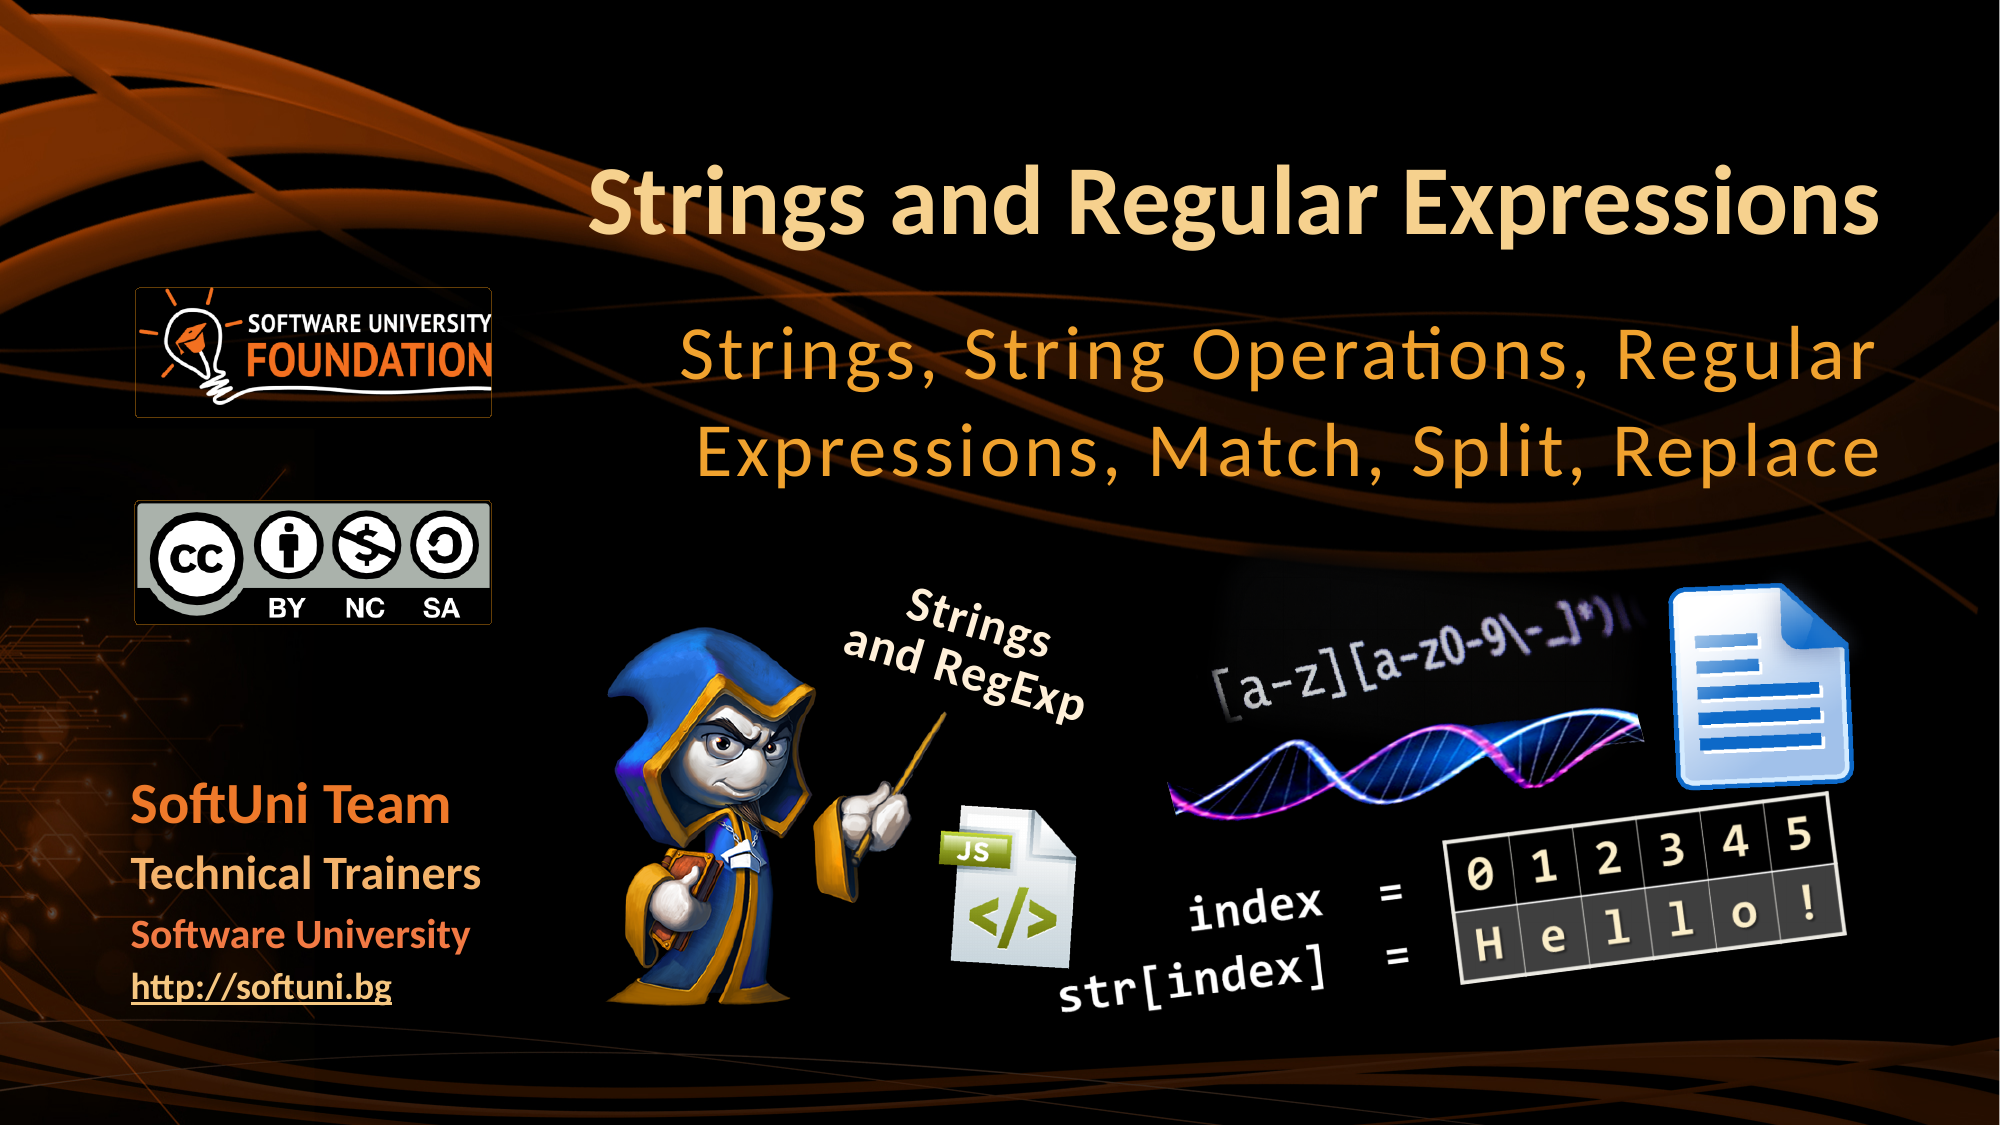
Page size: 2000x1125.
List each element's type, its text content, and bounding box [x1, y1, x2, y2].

list Technical Trainers [124, 832, 599, 898]
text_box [1018, 547, 1888, 1014]
subtitle Strings, String Operations, Regular Expressions, Match, Split, Replace [549, 298, 1883, 493]
list http://softuni.bg [124, 954, 648, 1013]
list SoftUni Team [124, 755, 599, 832]
text_box Strings and RegExp [834, 553, 1018, 723]
list Software University [124, 898, 599, 954]
picture [0, 0, 2000, 1125]
title Strings and Regular Expressions [524, 106, 1883, 299]
